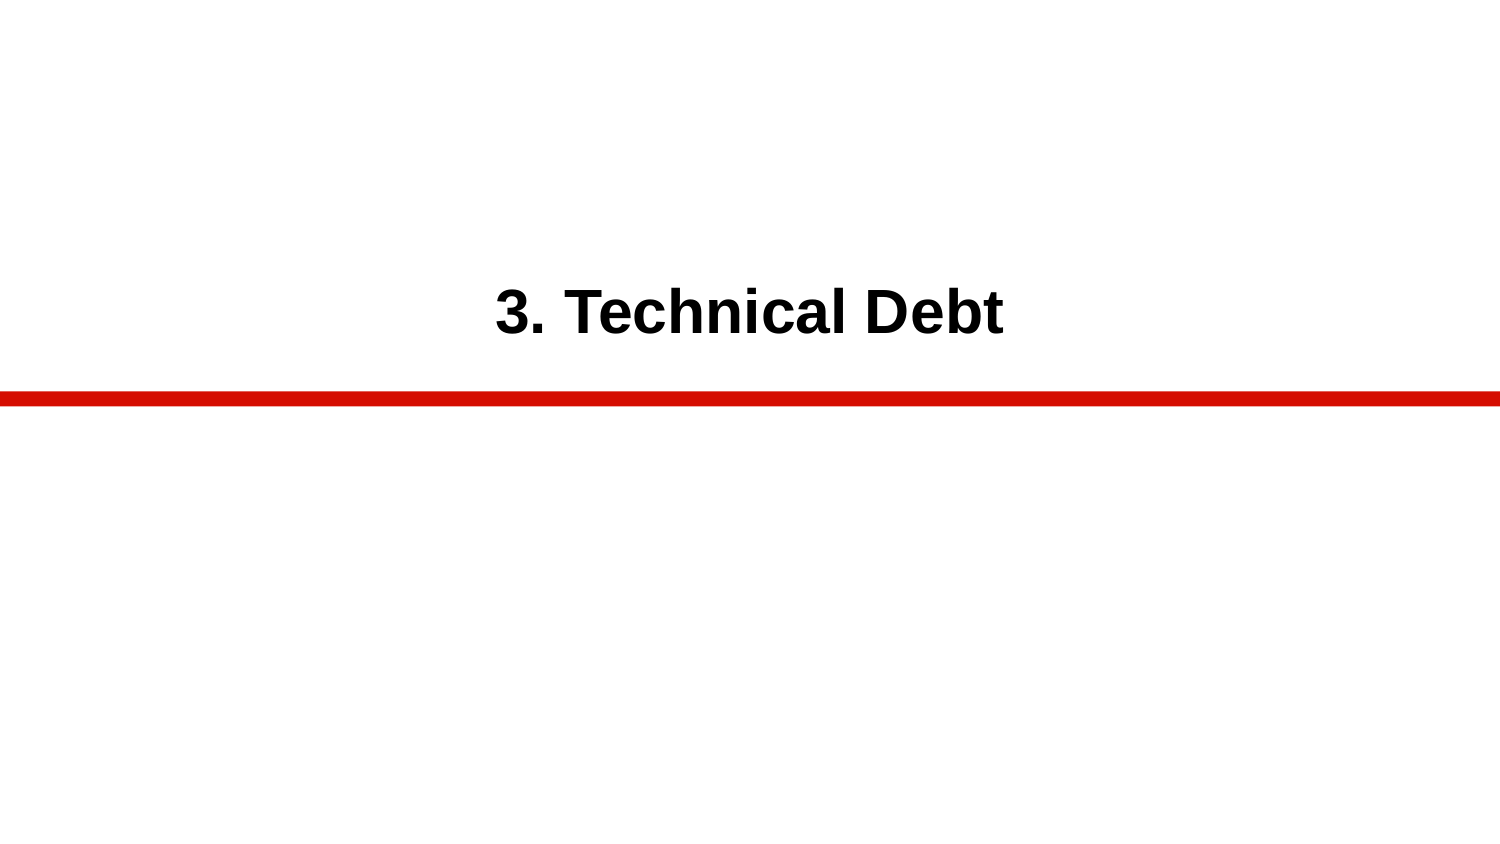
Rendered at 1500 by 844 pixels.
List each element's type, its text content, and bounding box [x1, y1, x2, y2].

title 3. Technical Debt [0, 0, 1500, 392]
